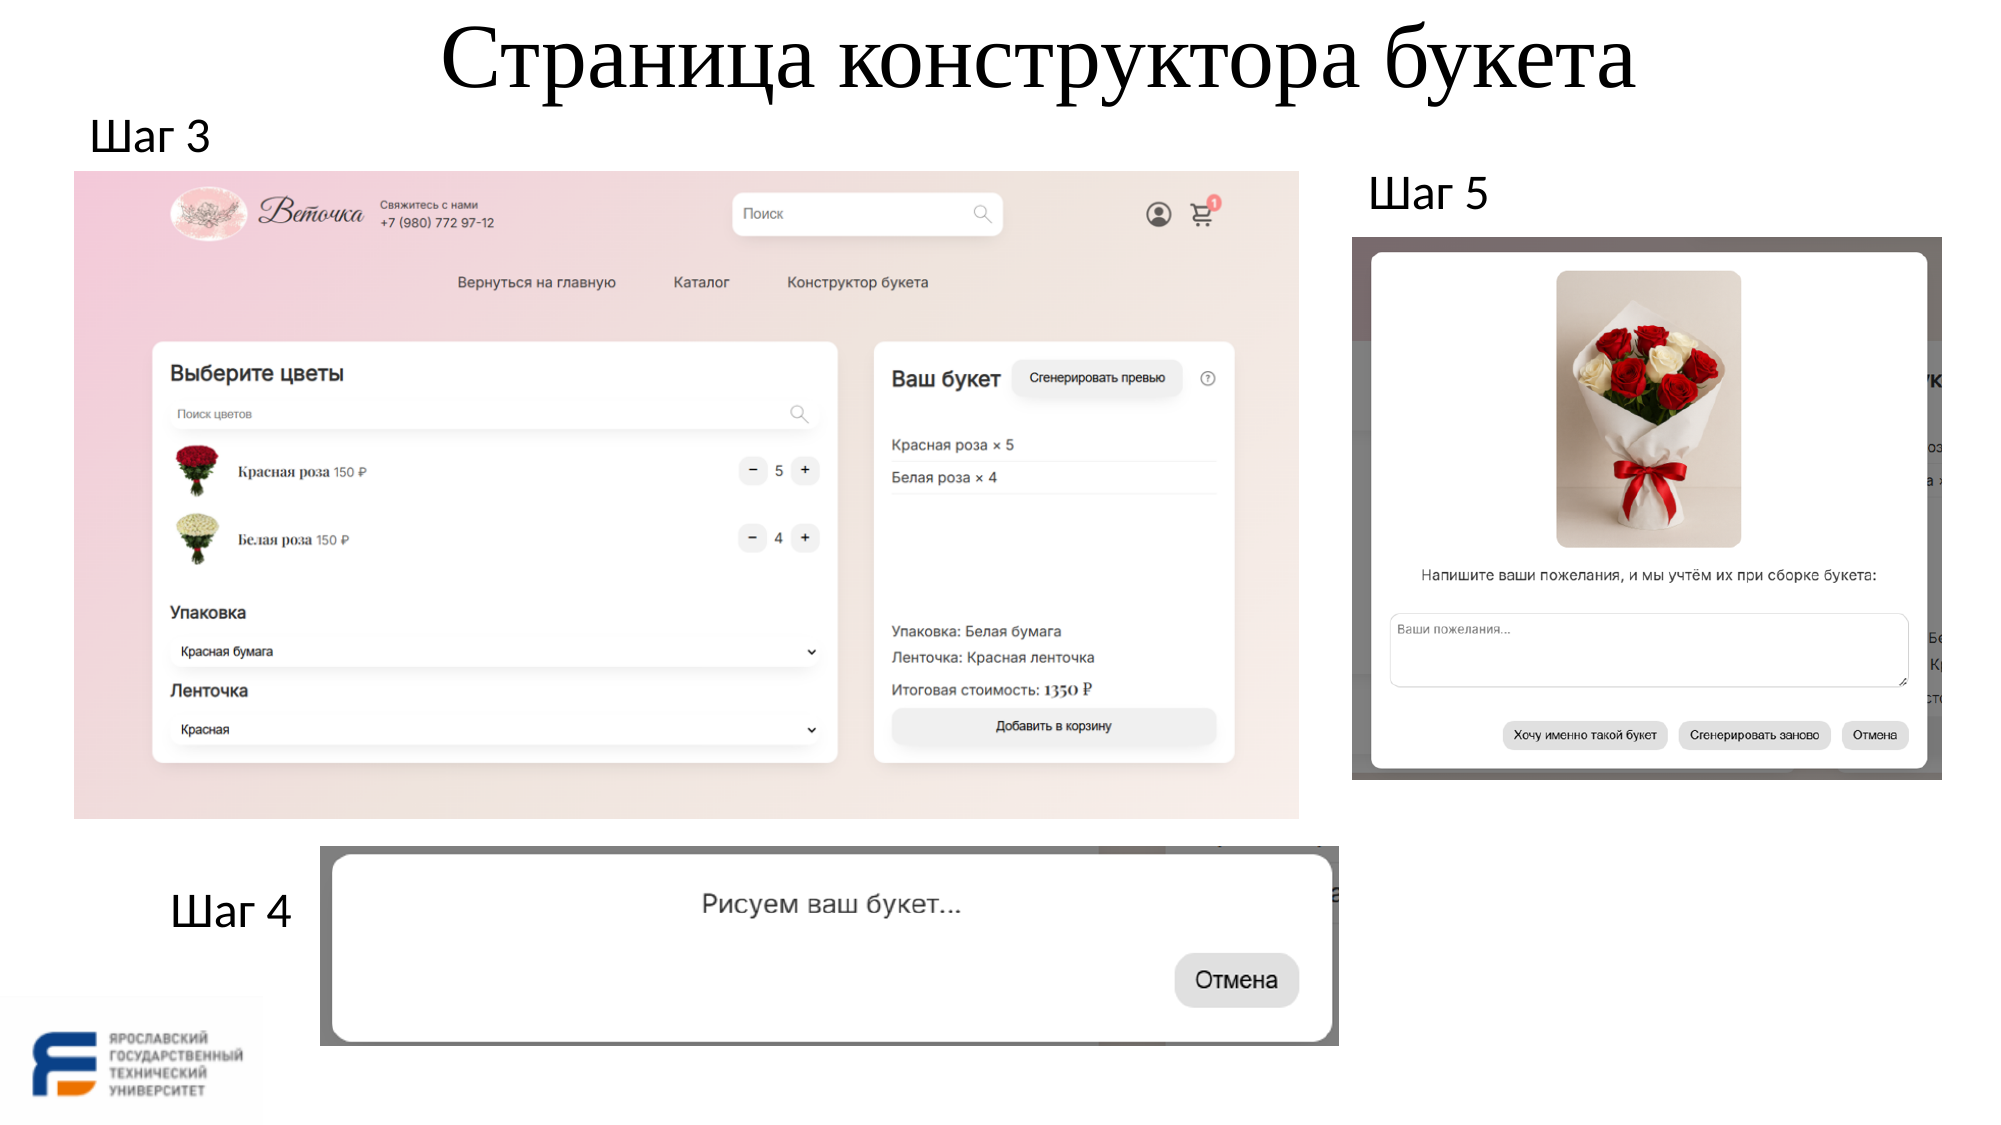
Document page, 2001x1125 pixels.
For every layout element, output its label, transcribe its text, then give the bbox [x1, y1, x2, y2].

picture [1352, 237, 1942, 780]
text_box Шаг 3 [74, 95, 226, 170]
picture [74, 170, 1299, 819]
text_box Шаг 4 [155, 869, 307, 945]
title Страница конструктора букета [425, 0, 2000, 144]
picture [0, 996, 263, 1125]
text_box Шаг 5 [1353, 152, 1505, 228]
picture [320, 846, 1339, 1046]
